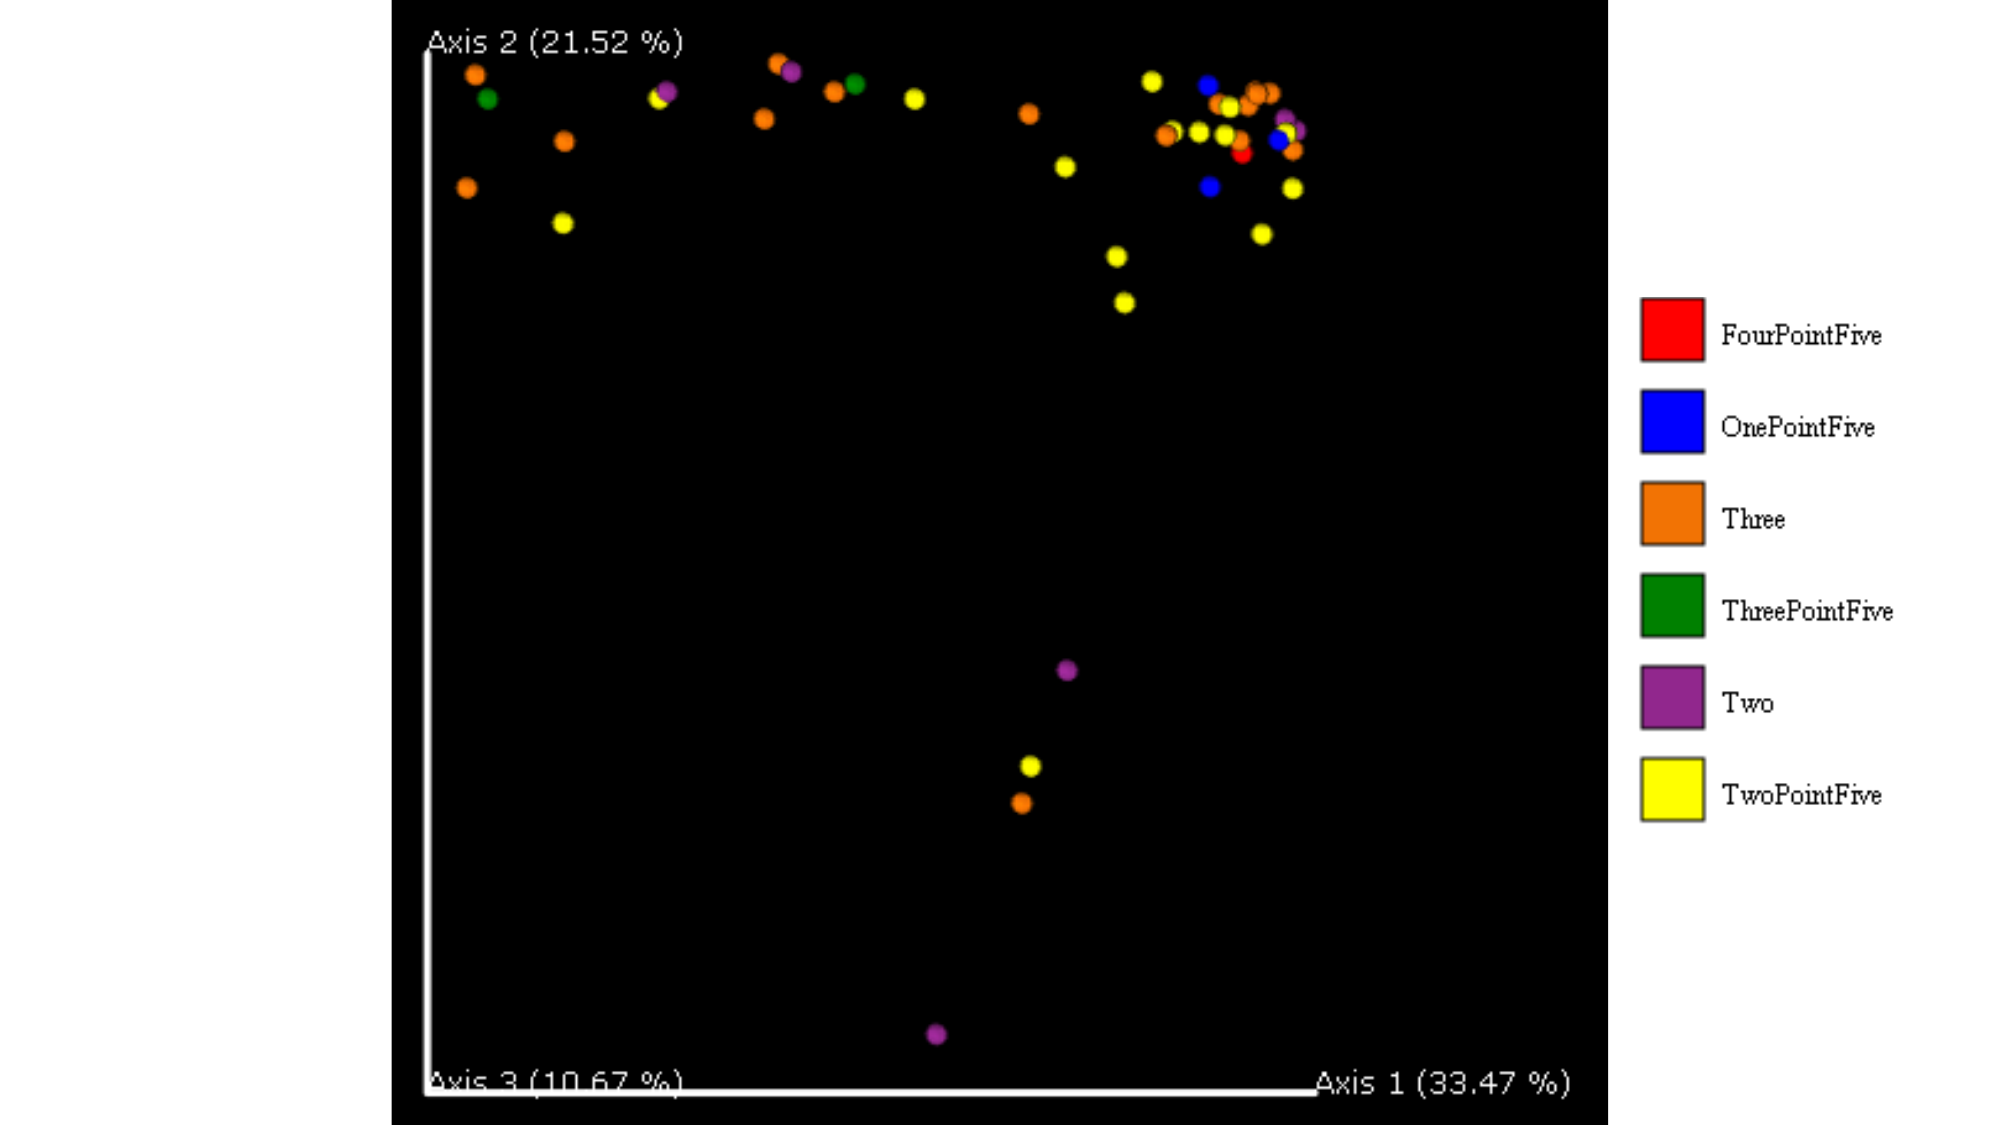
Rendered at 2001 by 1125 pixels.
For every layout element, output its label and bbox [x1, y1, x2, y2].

picture [1631, 297, 1962, 828]
picture [391, 0, 1609, 1125]
